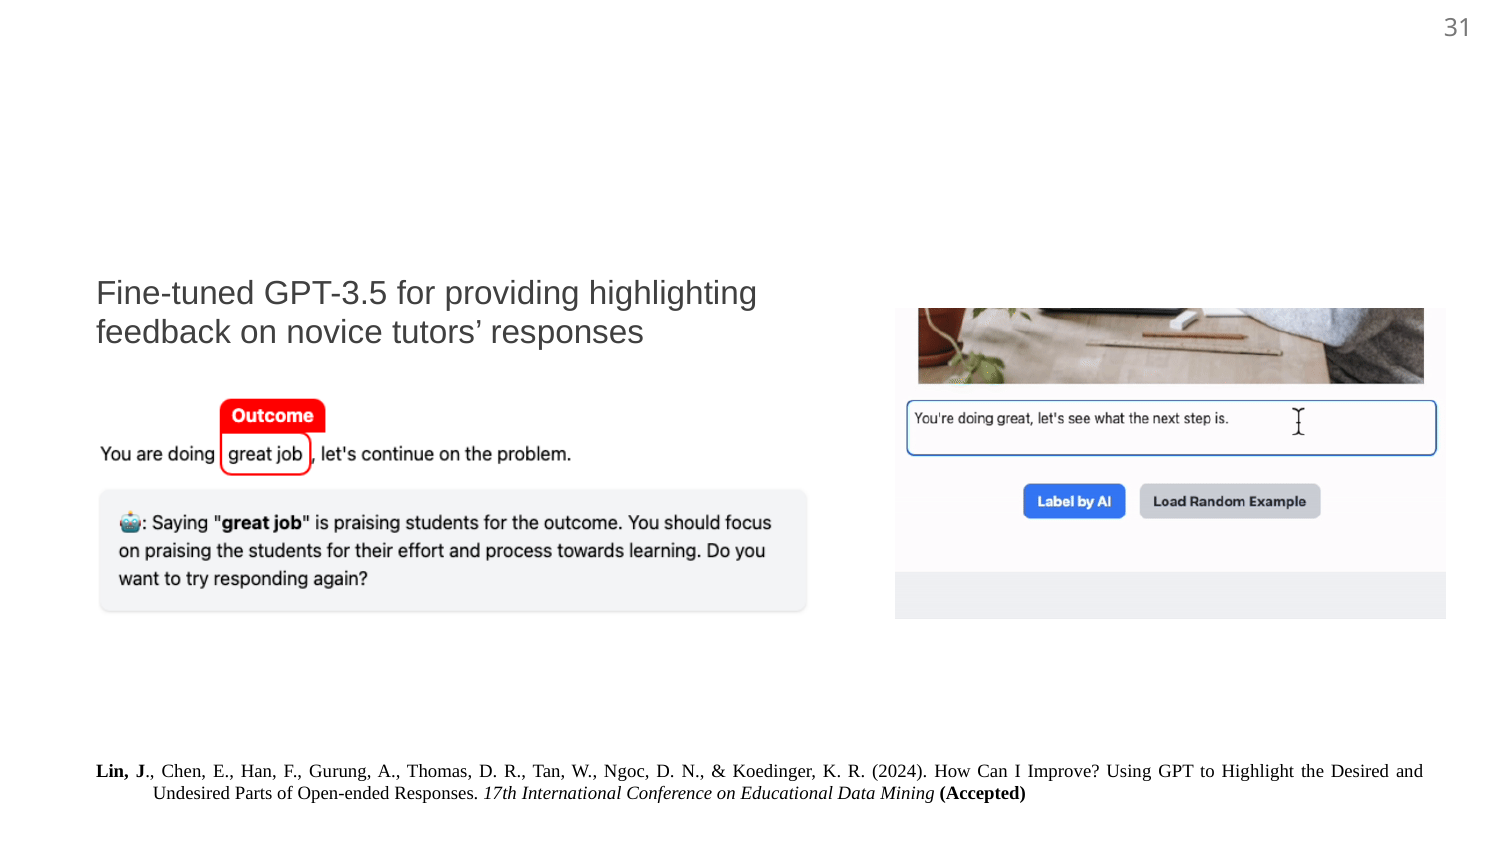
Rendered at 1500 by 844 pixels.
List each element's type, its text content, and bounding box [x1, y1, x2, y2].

slide_number 31 [1149, 5, 1488, 51]
text_box Lin, J., Chen, E., Han, F., Gurung, A., Thomas, D. R., Tan, W., Ngoc, D. N., & Koedinger, K. R. (2024). How Can I Improve? Using GPT to Highlight the Desired and Undesired Parts of Open-ended Responses. 17th International Conference on Educational Data Mining (Accepted) [81, 751, 1438, 844]
picture [895, 308, 1447, 619]
picture [97, 392, 813, 619]
text_box Fine-tuned GPT-3.5 for providing highlighting feedback on novice tutors’ responses [81, 263, 795, 358]
